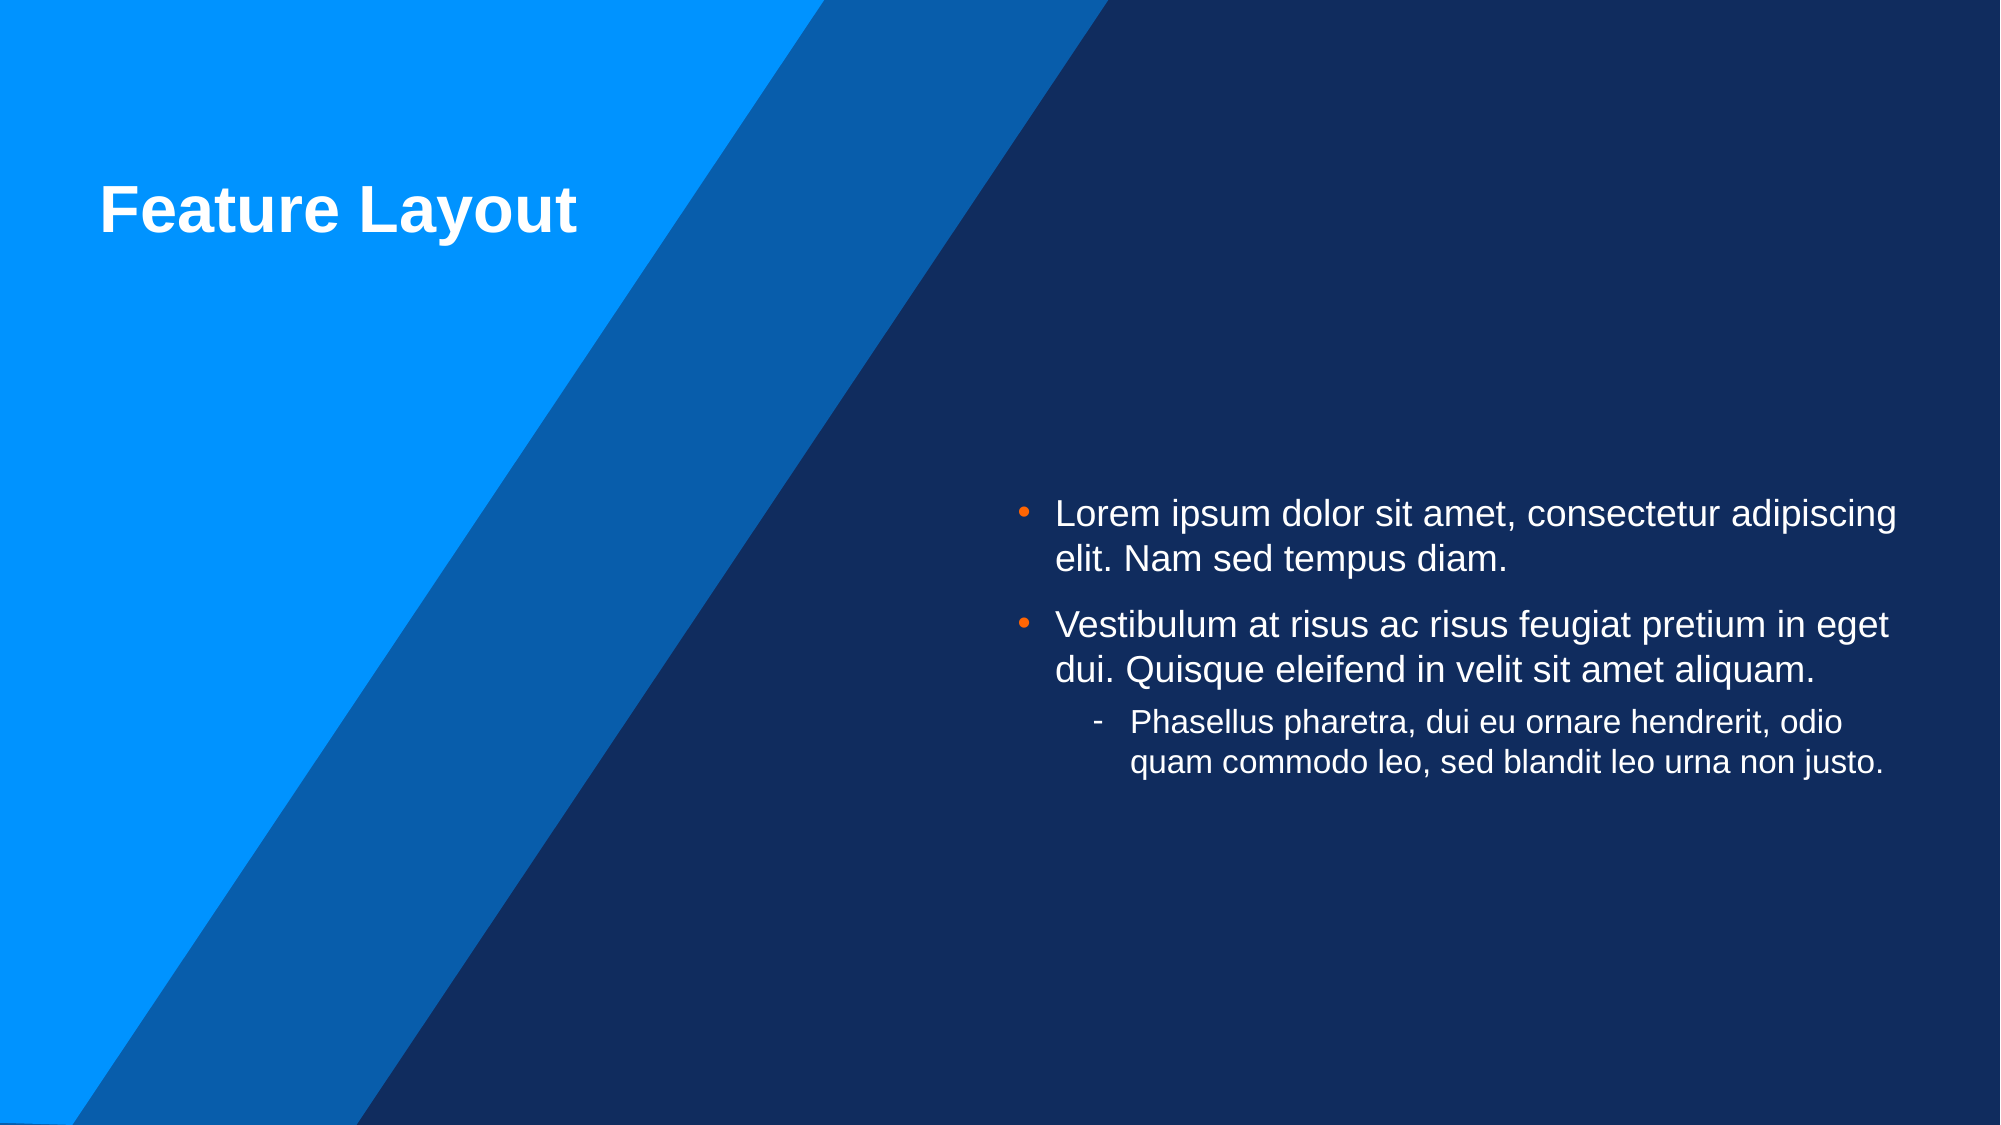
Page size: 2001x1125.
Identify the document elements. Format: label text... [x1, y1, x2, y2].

title Feature Layout [99, 151, 1900, 271]
list Lorem ipsum dolor sit amet, consectetur adipiscing elit. Nam sed tempus diam. Vestibulum at risus ac risus feugiat pretium in eget dui. Quisque eleifend in velit sit amet aliquam. Phasellus pharetra, dui eu ornare hendrerit, odio quam commodo leo, sed blandit leo urna non justo. [1017, 488, 1900, 1050]
